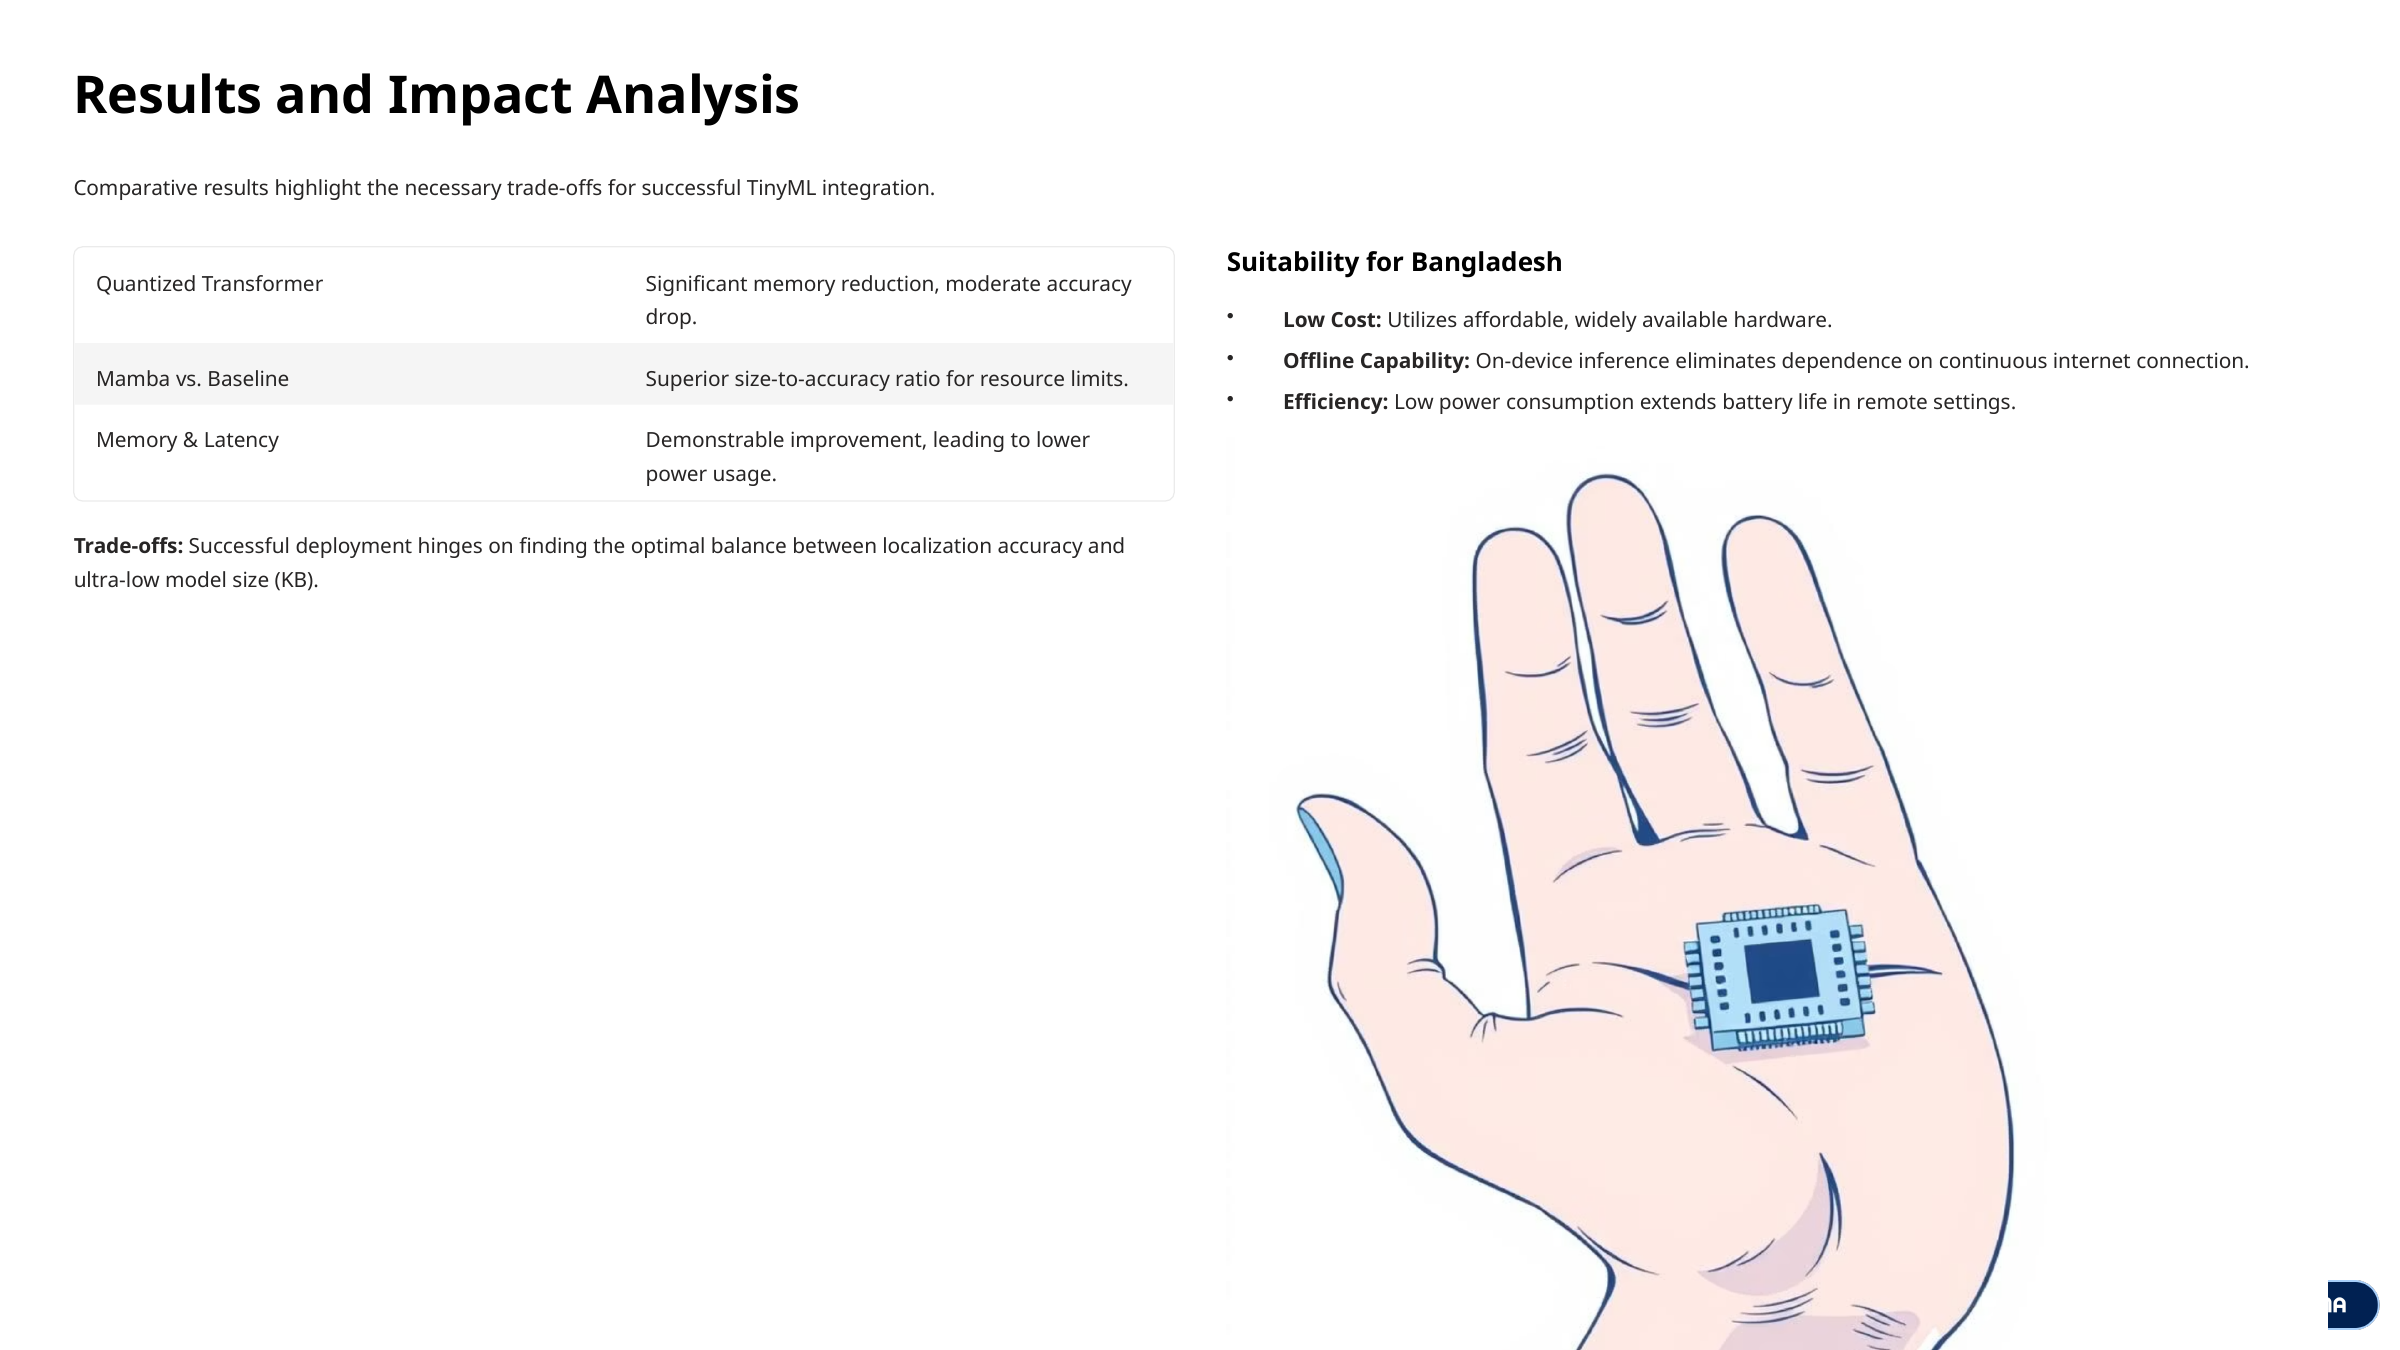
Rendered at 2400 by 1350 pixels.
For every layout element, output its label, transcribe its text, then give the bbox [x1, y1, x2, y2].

text_box Demonstrable improvement, leading to lower power usage. [645, 418, 1152, 486]
text_box Significant memory reduction, moderate accuracy drop. [645, 261, 1152, 330]
text_box [74, 343, 1174, 404]
picture [1226, 437, 2389, 1350]
text_box [74, 404, 1174, 500]
text_box Low Cost: Utilizes affordable, widely available hardware. [1226, 298, 2328, 332]
text_box Trade-offs: Successful deployment hinges on finding the optimal balance between localization accuracy and ultra-low model size (KB). [73, 524, 1175, 592]
text_box Memory & Latency [96, 418, 603, 453]
text_box Results and Impact Analysis [73, 57, 799, 124]
text_box Superior size-to-accuracy ratio for resource limits. [645, 357, 1152, 391]
text_box [74, 248, 1174, 343]
text_box Suitability for Bangladesh [1226, 244, 1558, 278]
text_box Quantized Transformer [96, 261, 603, 296]
text_box Efficiency: Low power consumption extends battery life in remote settings. [1226, 380, 2328, 414]
text_box Mamba vs. Baseline [96, 357, 603, 391]
text_box Offline Capability: On-device inference eliminates dependence on continuous internet connection. [1226, 339, 2328, 373]
text_box Comparative results highlight the necessary trade-offs for successful TinyML integration. [73, 165, 2327, 200]
